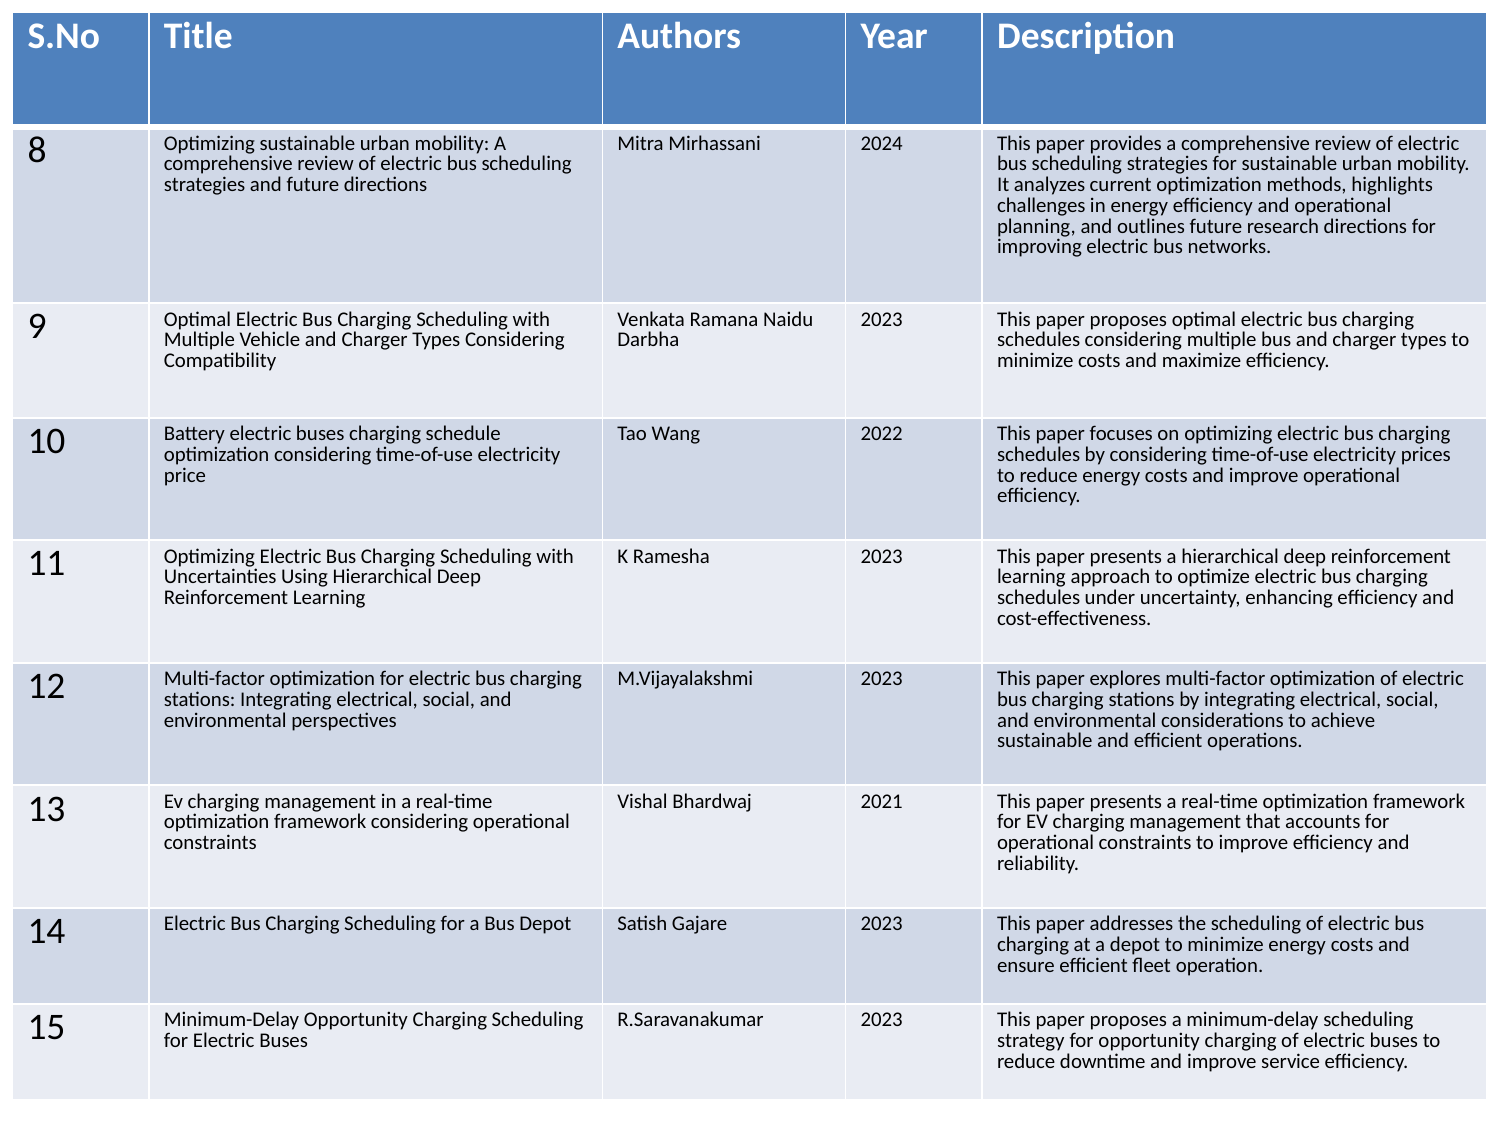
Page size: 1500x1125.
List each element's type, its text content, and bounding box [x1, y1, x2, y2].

table_cell Minimum-Delay Opportunity Charging Scheduling for Electric Buses [150, 1005, 602, 1099]
table_cell Battery electric buses charging schedule optimization considering time-of-use electricity price [150, 419, 602, 539]
table_cell Ev charging management in a real-time optimization framework considering operational constraints [150, 786, 602, 907]
table_cell Electric Bus Charging Scheduling for a Bus Depot [150, 909, 602, 1003]
table_cell 2023 [846, 541, 981, 662]
table_cell Vishal Bhardwaj [603, 786, 845, 907]
table_cell 13 [13, 786, 148, 907]
table_cell 10 [13, 419, 148, 539]
table_cell 9 [13, 304, 148, 417]
table_cell This paper provides a comprehensive review of electric bus scheduling strategies for sustainable urban mobility. It analyzes current optimization methods, highlights challenges in energy efficiency and operational planning, and outlines future research directions for improving electric bus networks. [983, 130, 1486, 302]
table_header Description [983, 13, 1486, 124]
table_cell This paper proposes a minimum-delay scheduling strategy for opportunity charging of electric buses to reduce downtime and improve service efficiency. [983, 1005, 1486, 1099]
table_cell 2022 [846, 419, 981, 539]
table_cell 2023 [846, 664, 981, 784]
table_cell Optimal Electric Bus Charging Scheduling with Multiple Vehicle and Charger Types Considering Compatibility [150, 304, 602, 417]
table_cell M.Vijayalakshmi [603, 664, 845, 784]
table_header Year [846, 13, 981, 124]
table_cell Mitra Mirhassani [603, 130, 845, 302]
table_cell 11 [13, 541, 148, 662]
table_cell 2023 [846, 1005, 981, 1099]
table_cell 2021 [846, 786, 981, 907]
table_cell This paper presents a hierarchical deep reinforcement learning approach to optimize electric bus charging schedules under uncertainty, enhancing efficiency and cost-effectiveness. [983, 541, 1486, 662]
table_cell This paper addresses the scheduling of electric bus charging at a depot to minimize energy costs and ensure efficient fleet operation. [983, 909, 1486, 1003]
table_header S.No [13, 13, 148, 124]
table_cell 14 [13, 909, 148, 1003]
table_cell Venkata Ramana Naidu Darbha [603, 304, 845, 417]
table_cell K Ramesha [603, 541, 845, 662]
table_cell Optimizing sustainable urban mobility: A comprehensive review of electric bus scheduling strategies and future directions [150, 130, 602, 302]
table_cell 2023 [846, 909, 981, 1003]
table_cell Satish Gajare [603, 909, 845, 1003]
table_cell This paper explores multi-factor optimization of electric bus charging stations by integrating electrical, social, and environmental considerations to achieve sustainable and efficient operations. [983, 664, 1486, 784]
table_cell Optimizing Electric Bus Charging Scheduling with Uncertainties Using Hierarchical Deep Reinforcement Learning [150, 541, 602, 662]
table_cell 2024 [846, 130, 981, 302]
table_header Title [150, 13, 602, 124]
table_cell 12 [13, 664, 148, 784]
table_cell This paper proposes optimal electric bus charging schedules considering multiple bus and charger types to minimize costs and maximize efficiency. [983, 304, 1486, 417]
table_cell 2023 [846, 304, 981, 417]
table_cell This paper focuses on optimizing electric bus charging schedules by considering time-of-use electricity prices to reduce energy costs and improve operational efficiency. [983, 419, 1486, 539]
table_cell 8 [13, 130, 148, 302]
table_cell Tao Wang [603, 419, 845, 539]
table_header Authors [603, 13, 845, 124]
table_cell This paper presents a real-time optimization framework for EV charging management that accounts for operational constraints to improve efficiency and reliability. [983, 786, 1486, 907]
table_cell Multi-factor optimization for electric bus charging stations: Integrating electrical, social, and environmental perspectives [150, 664, 602, 784]
table_cell 15 [13, 1005, 148, 1099]
table_cell R.Saravanakumar [603, 1005, 845, 1099]
